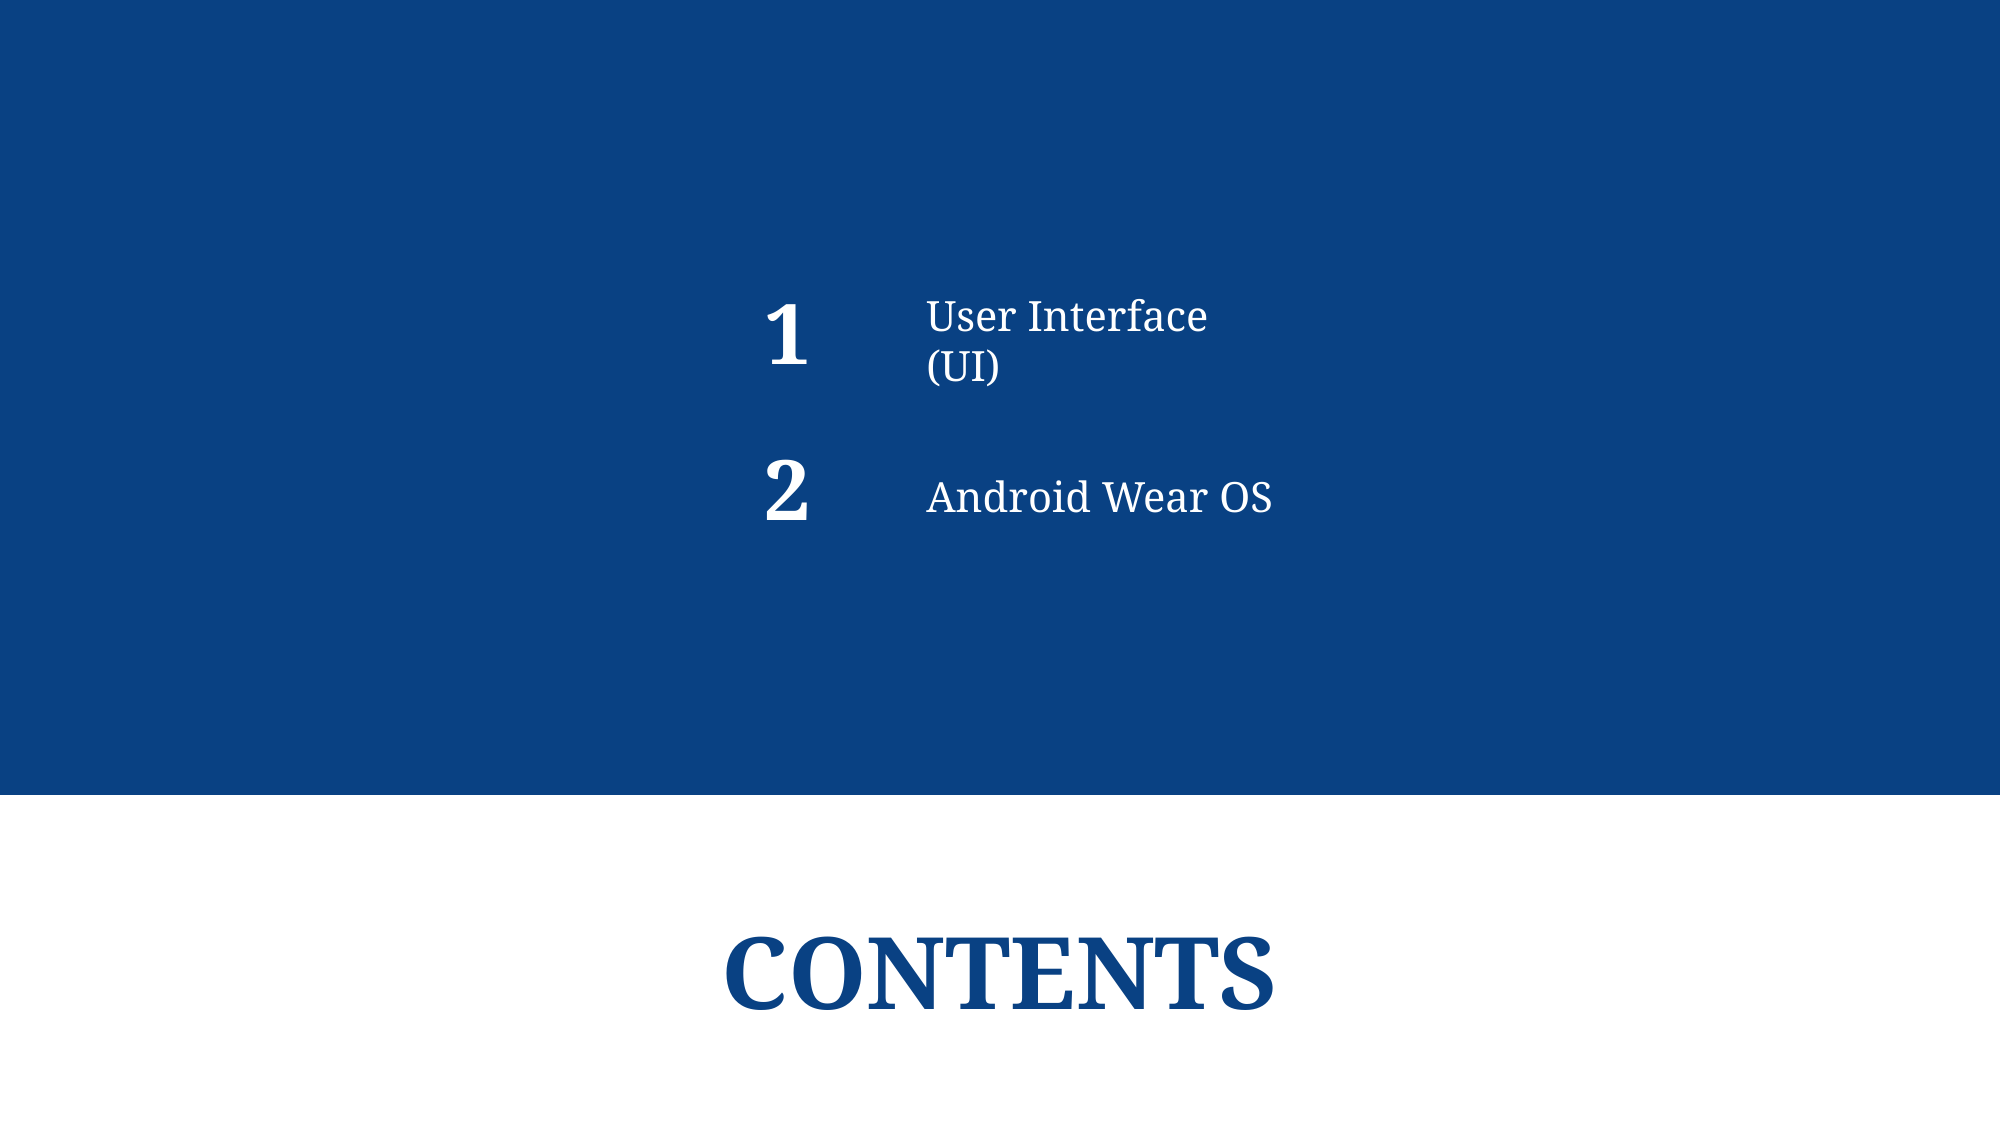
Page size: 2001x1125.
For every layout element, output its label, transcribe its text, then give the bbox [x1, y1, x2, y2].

text_box Android Wear OS [911, 456, 1623, 535]
list CONTENTS [377, 902, 1623, 1029]
list 1 [749, 273, 882, 407]
list User Interface (UI) [911, 300, 1288, 379]
text_box 2 [749, 429, 882, 563]
